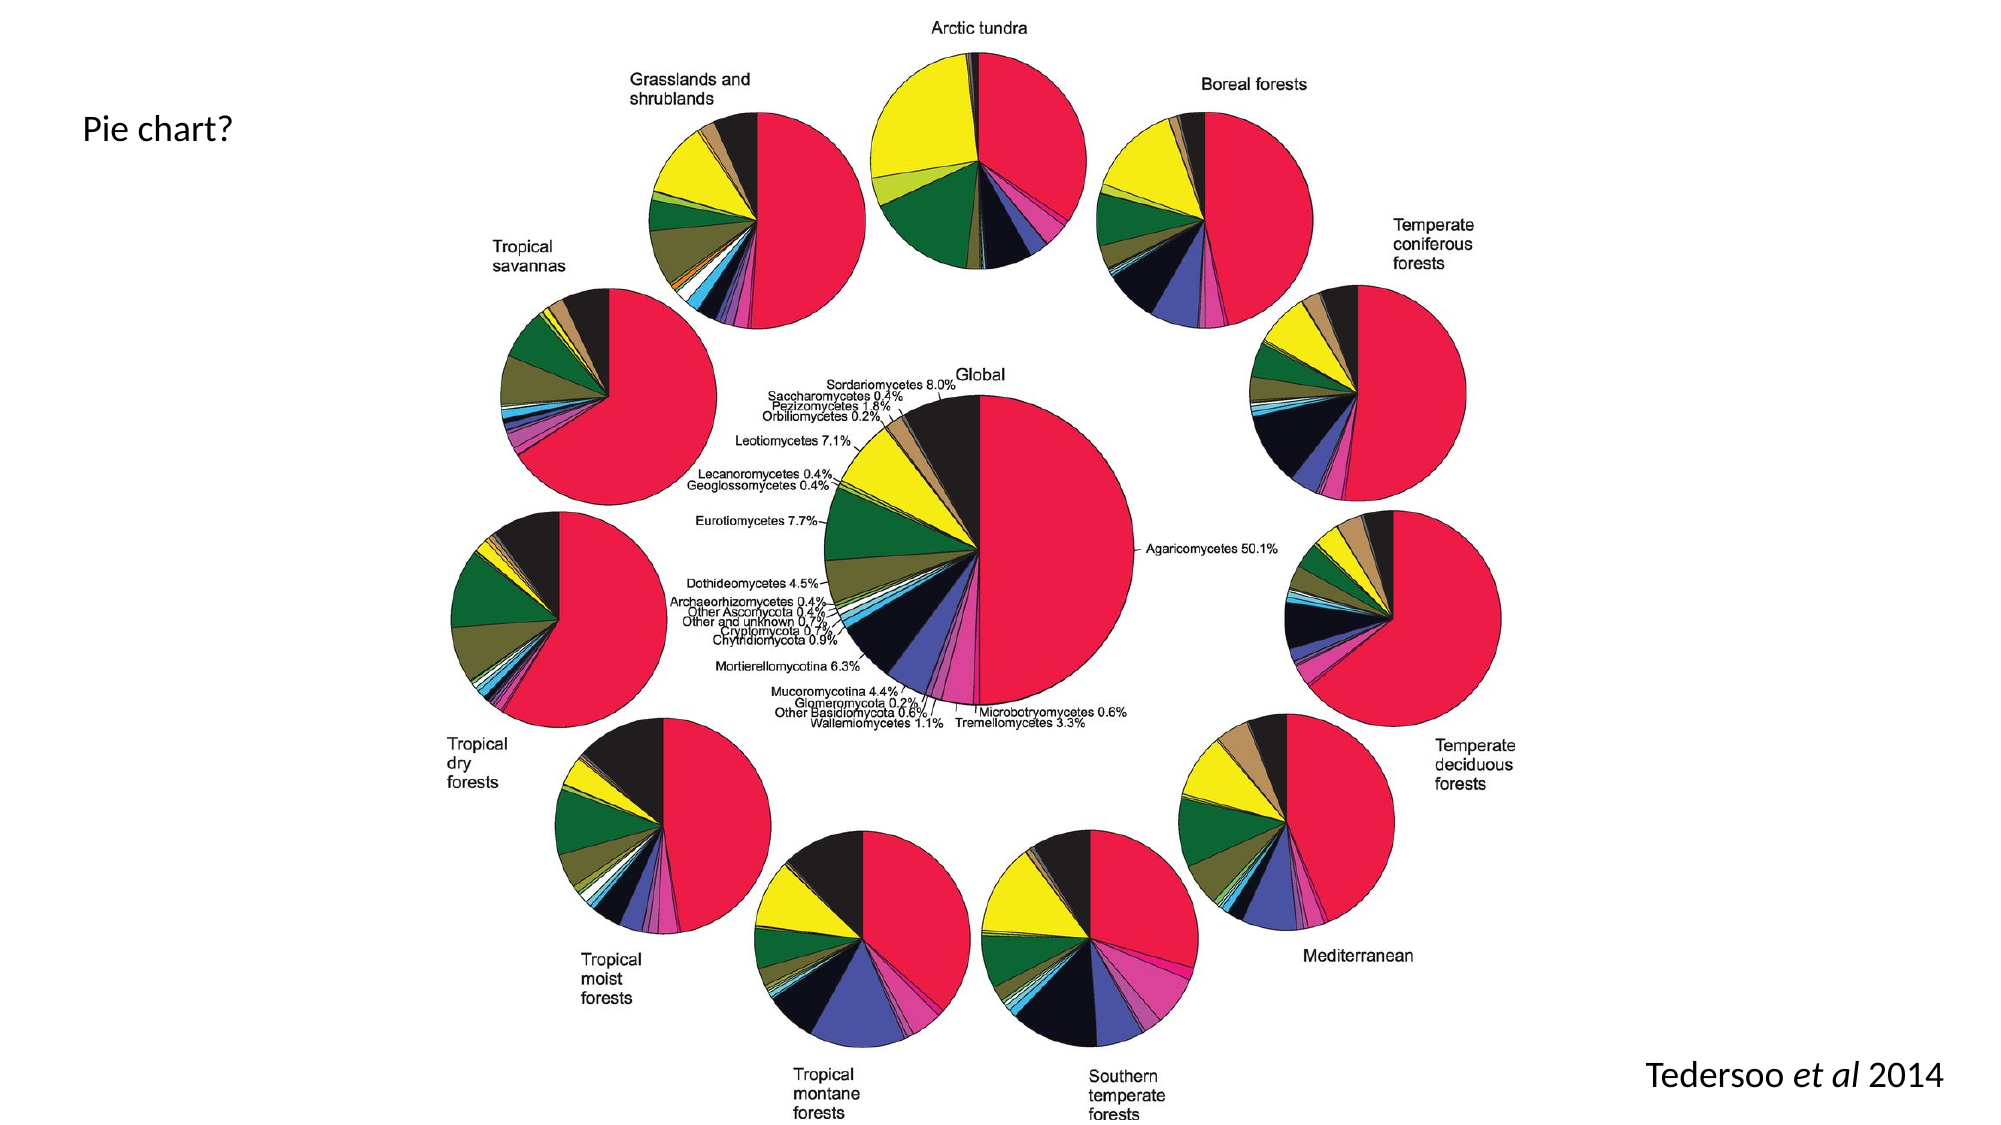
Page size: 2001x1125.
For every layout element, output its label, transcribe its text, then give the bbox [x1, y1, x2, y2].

picture [447, 21, 1515, 1120]
text_box Tedersoo et al 2014 [1630, 1043, 1960, 1103]
text_box Pie chart? [67, 96, 250, 157]
